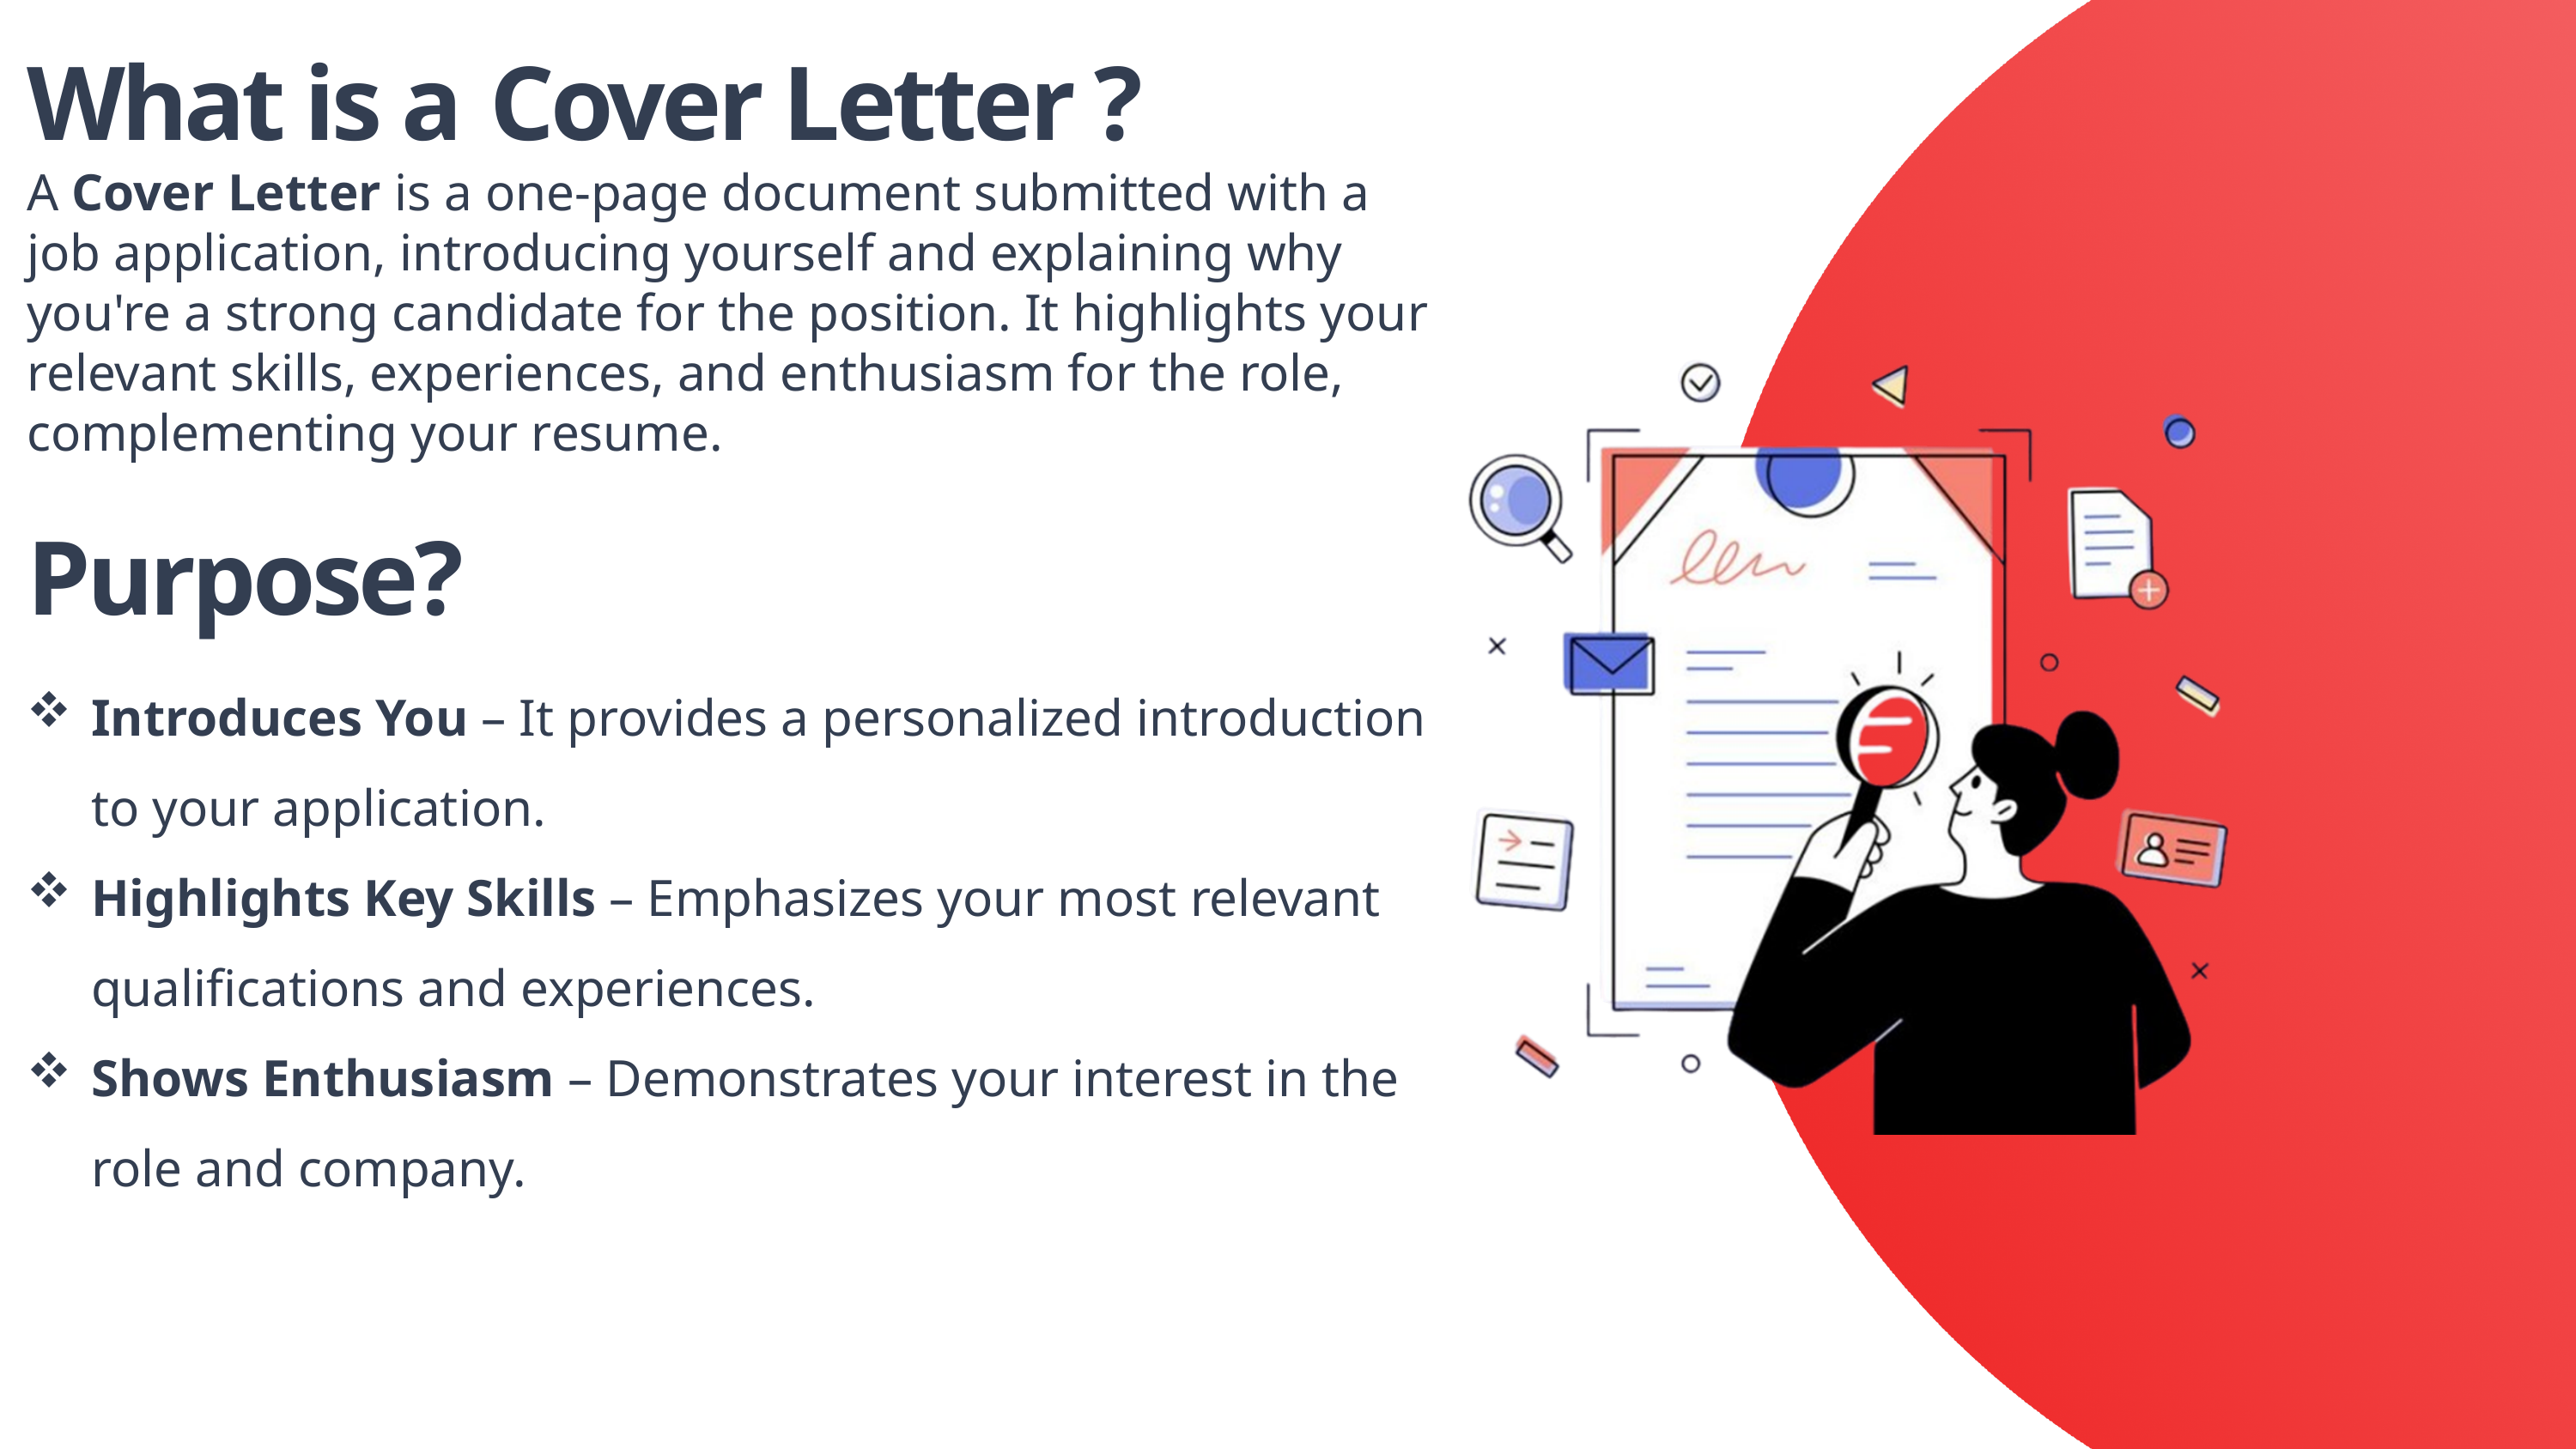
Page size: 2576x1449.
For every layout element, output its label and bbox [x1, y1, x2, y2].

picture [1443, 0, 2576, 1449]
text_box [27, 512, 1444, 1229]
text_box [27, 37, 1444, 495]
